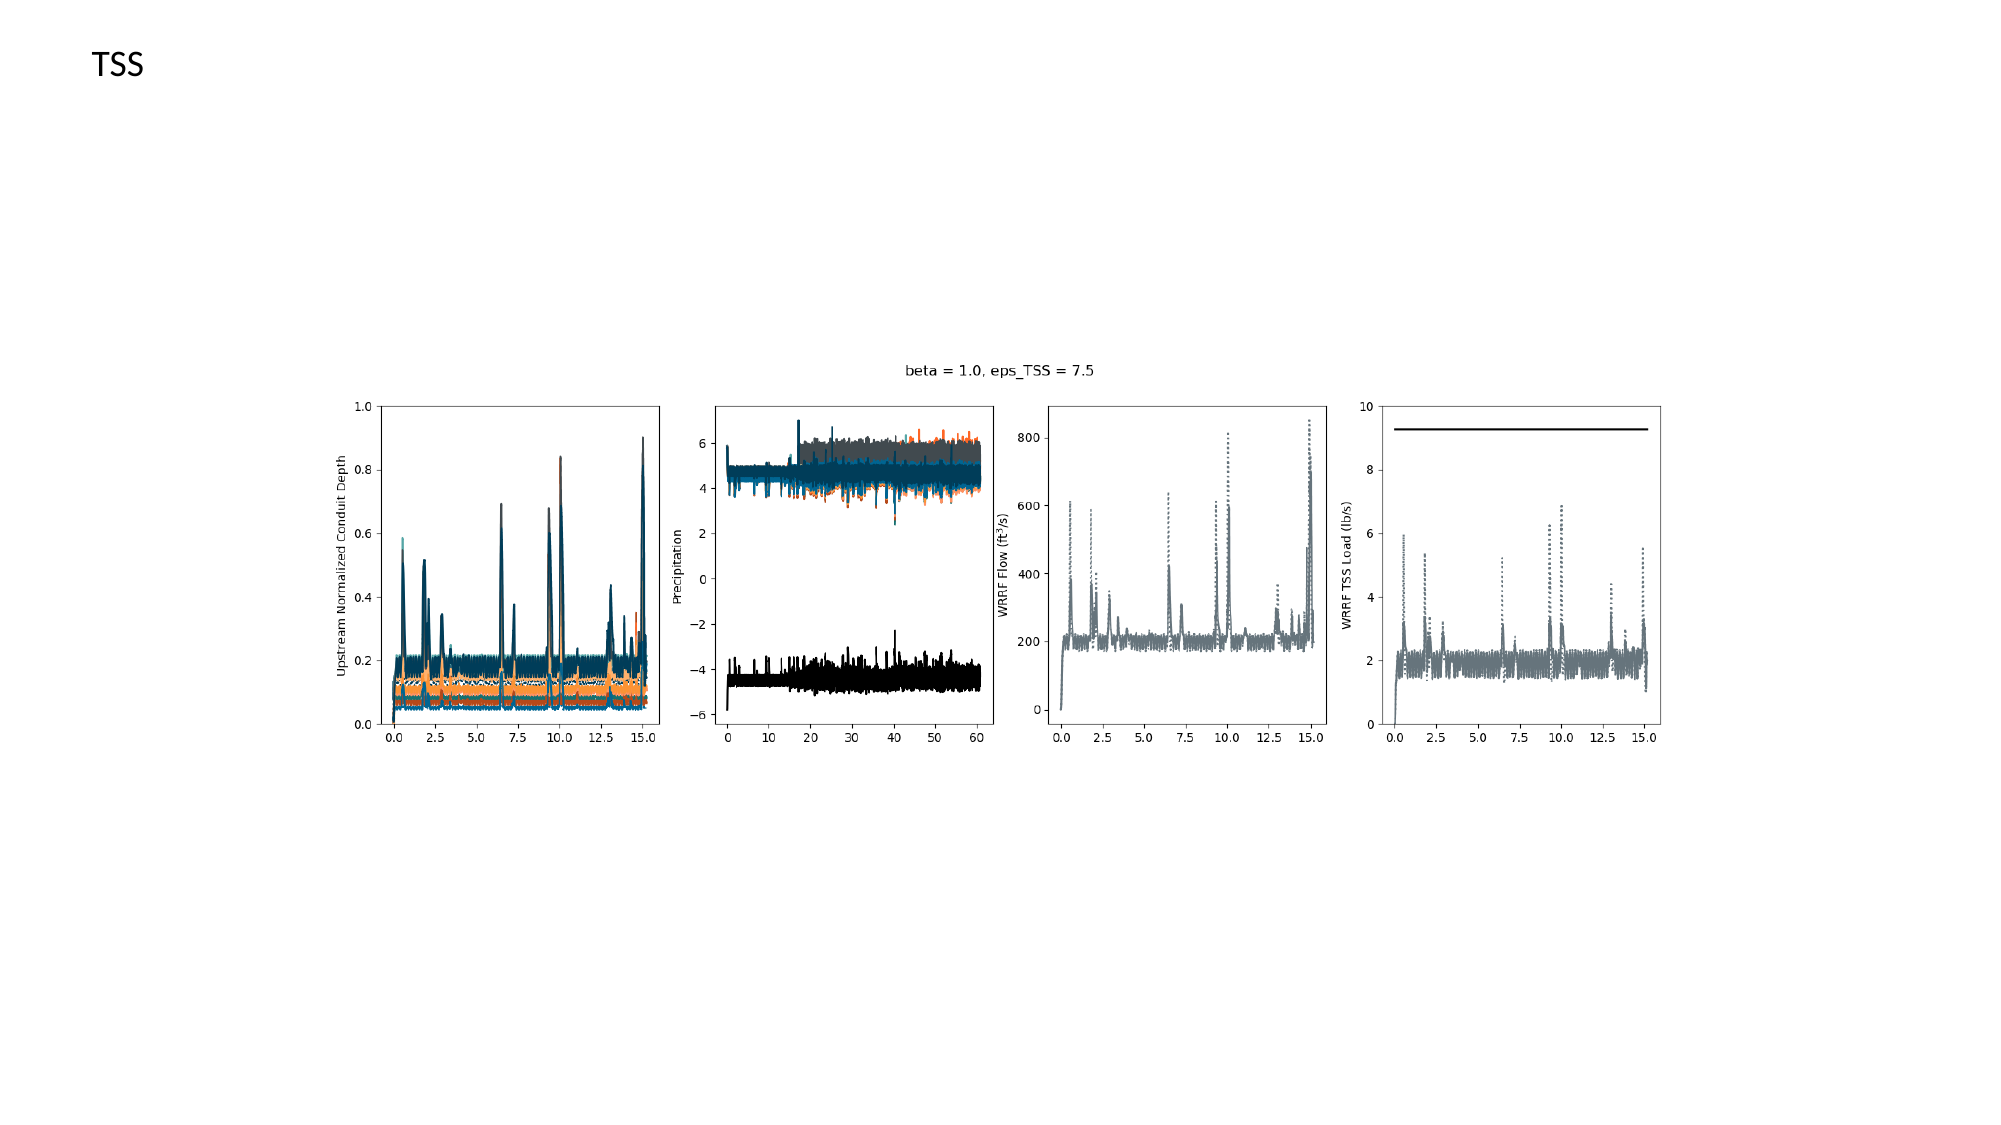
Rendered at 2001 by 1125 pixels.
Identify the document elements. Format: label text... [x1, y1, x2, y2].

text_box TSS [76, 31, 160, 91]
picture [174, 356, 1825, 769]
